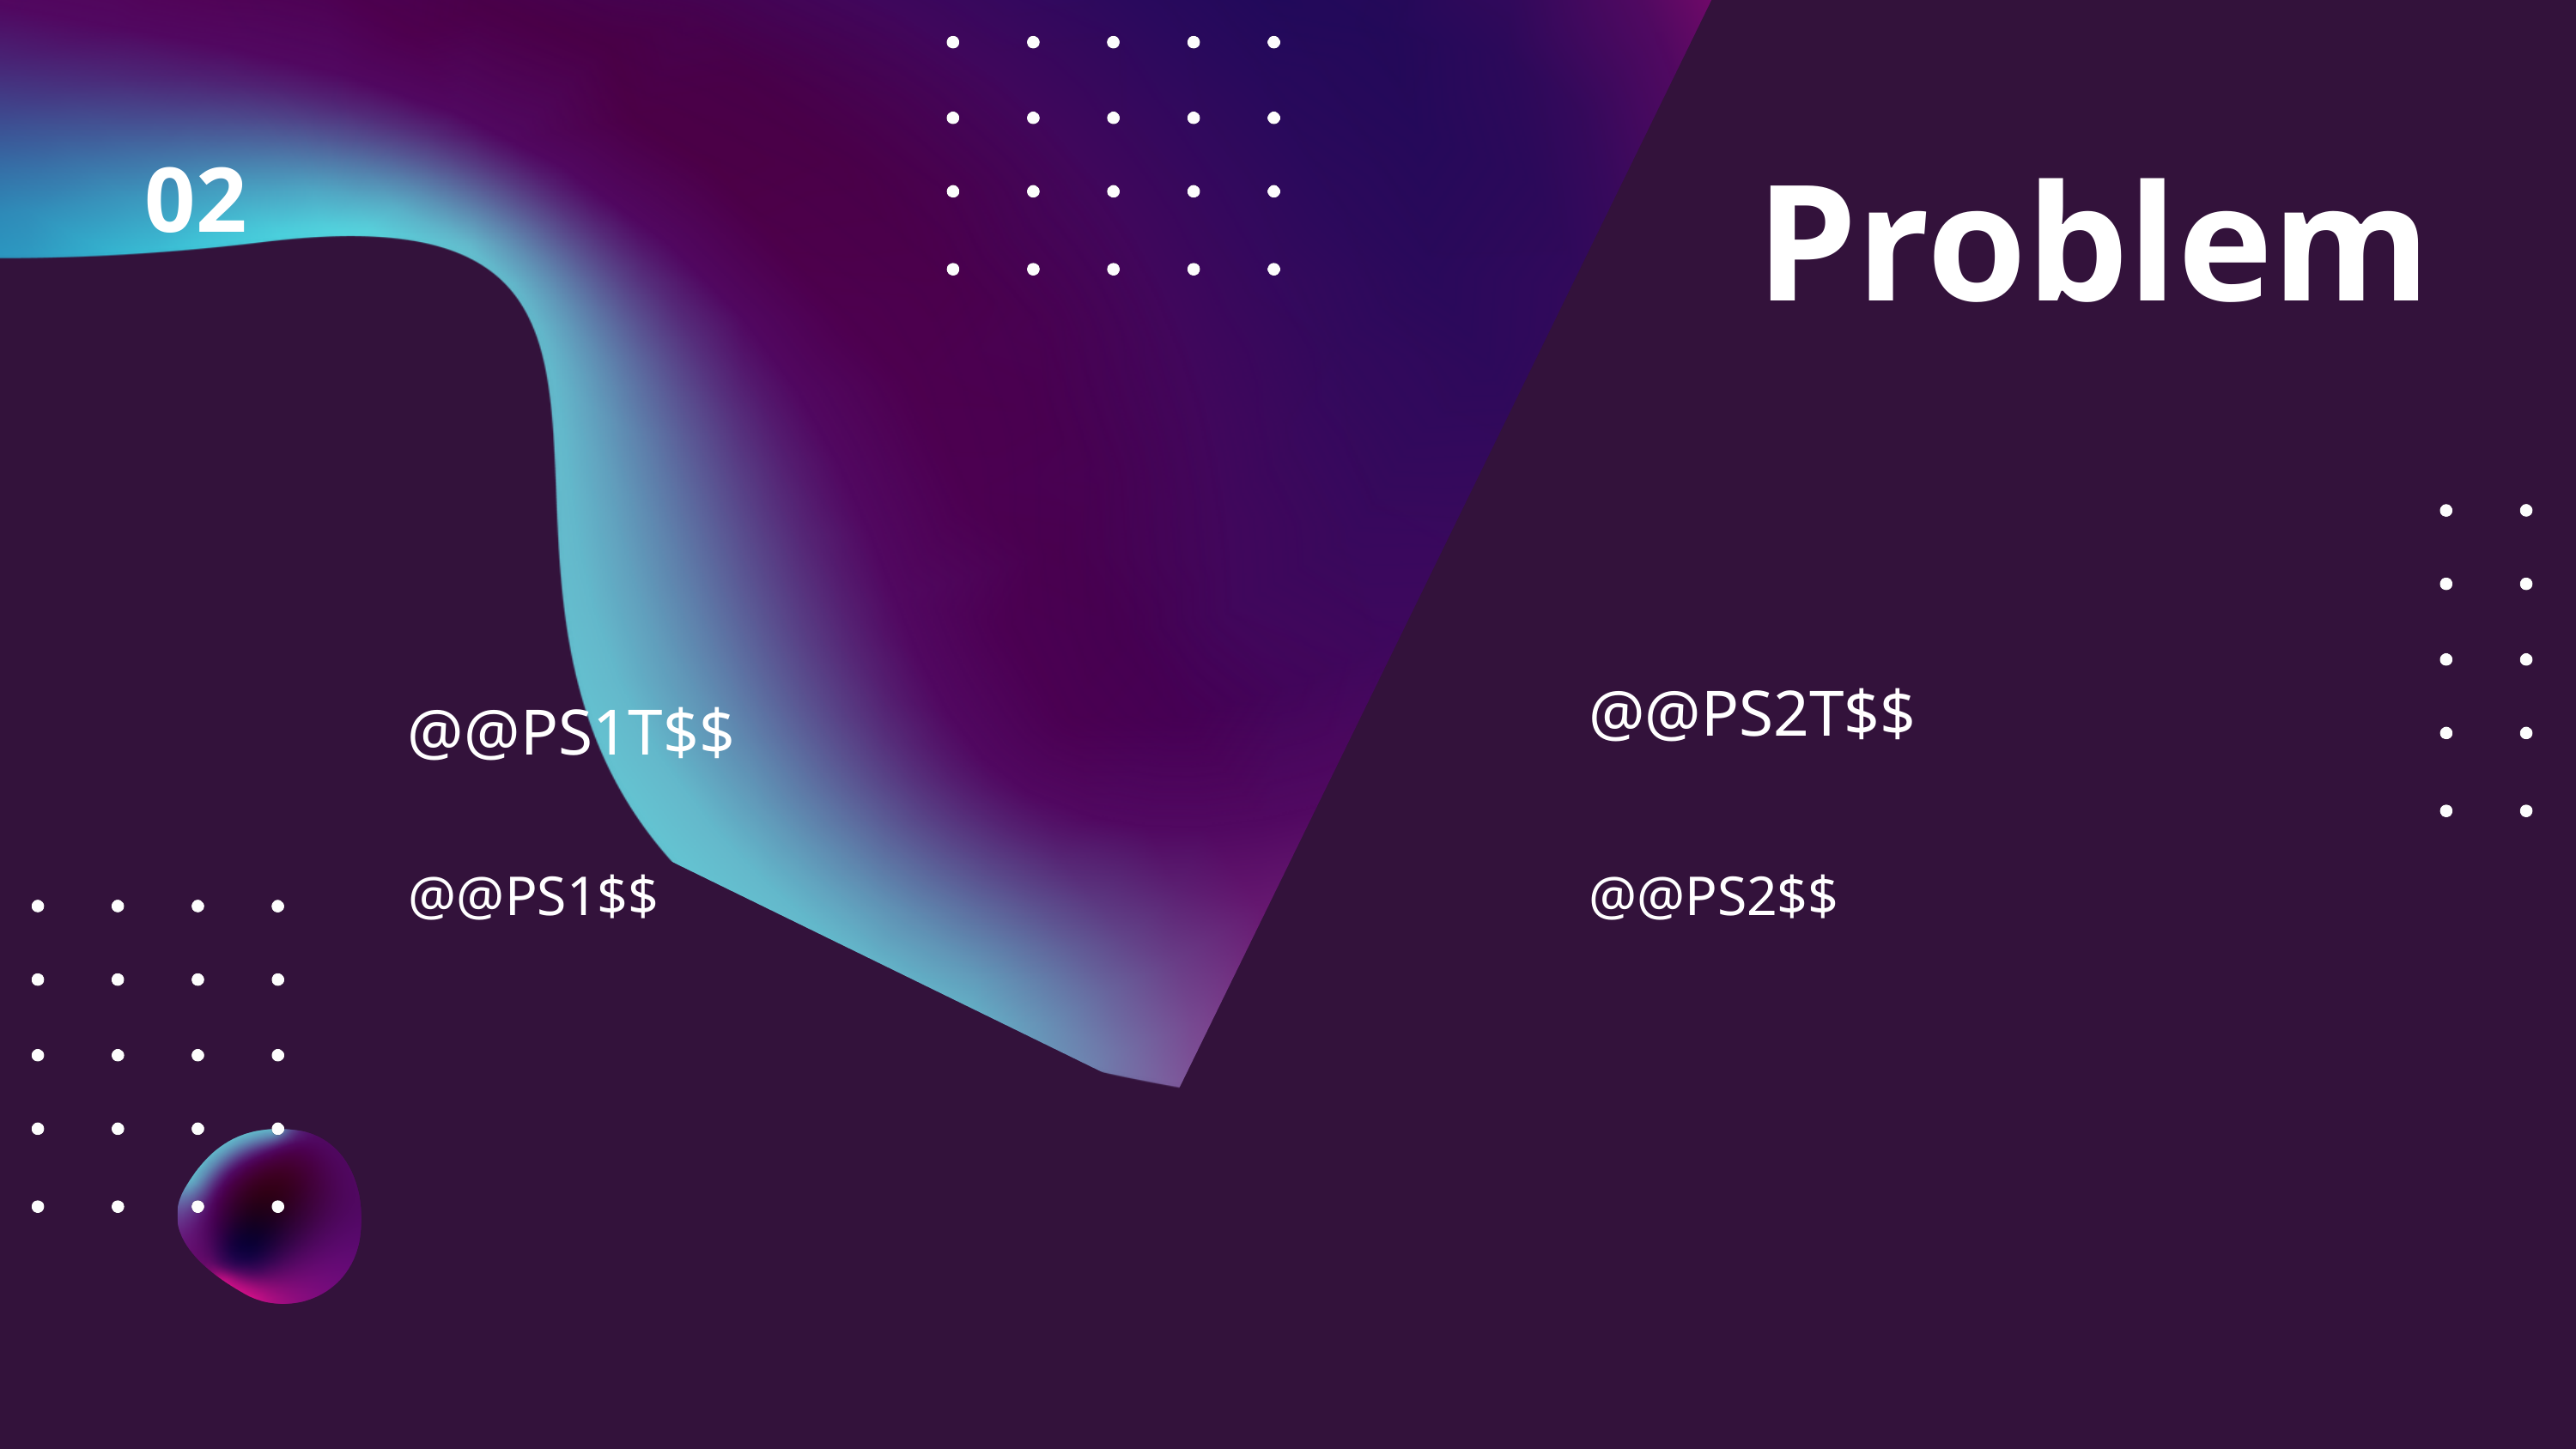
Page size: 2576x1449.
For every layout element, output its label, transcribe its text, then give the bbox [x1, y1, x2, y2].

text_box @@PS1T$$ [407, 692, 1288, 768]
text_box [804, 926, 1259, 1106]
text_box [938, 0, 1285, 280]
text_box [2431, 499, 2576, 822]
text_box Problem [1549, 155, 2432, 333]
text_box @@PS2$$ [1589, 861, 2388, 926]
text_box [177, 1129, 361, 1304]
text_box 02 [144, 151, 289, 251]
text_box [0, 894, 289, 1217]
text_box [0, 0, 1712, 864]
text_box @@PS1$$ [408, 861, 1289, 926]
text_box @@PS2T$$ [1589, 673, 2388, 749]
